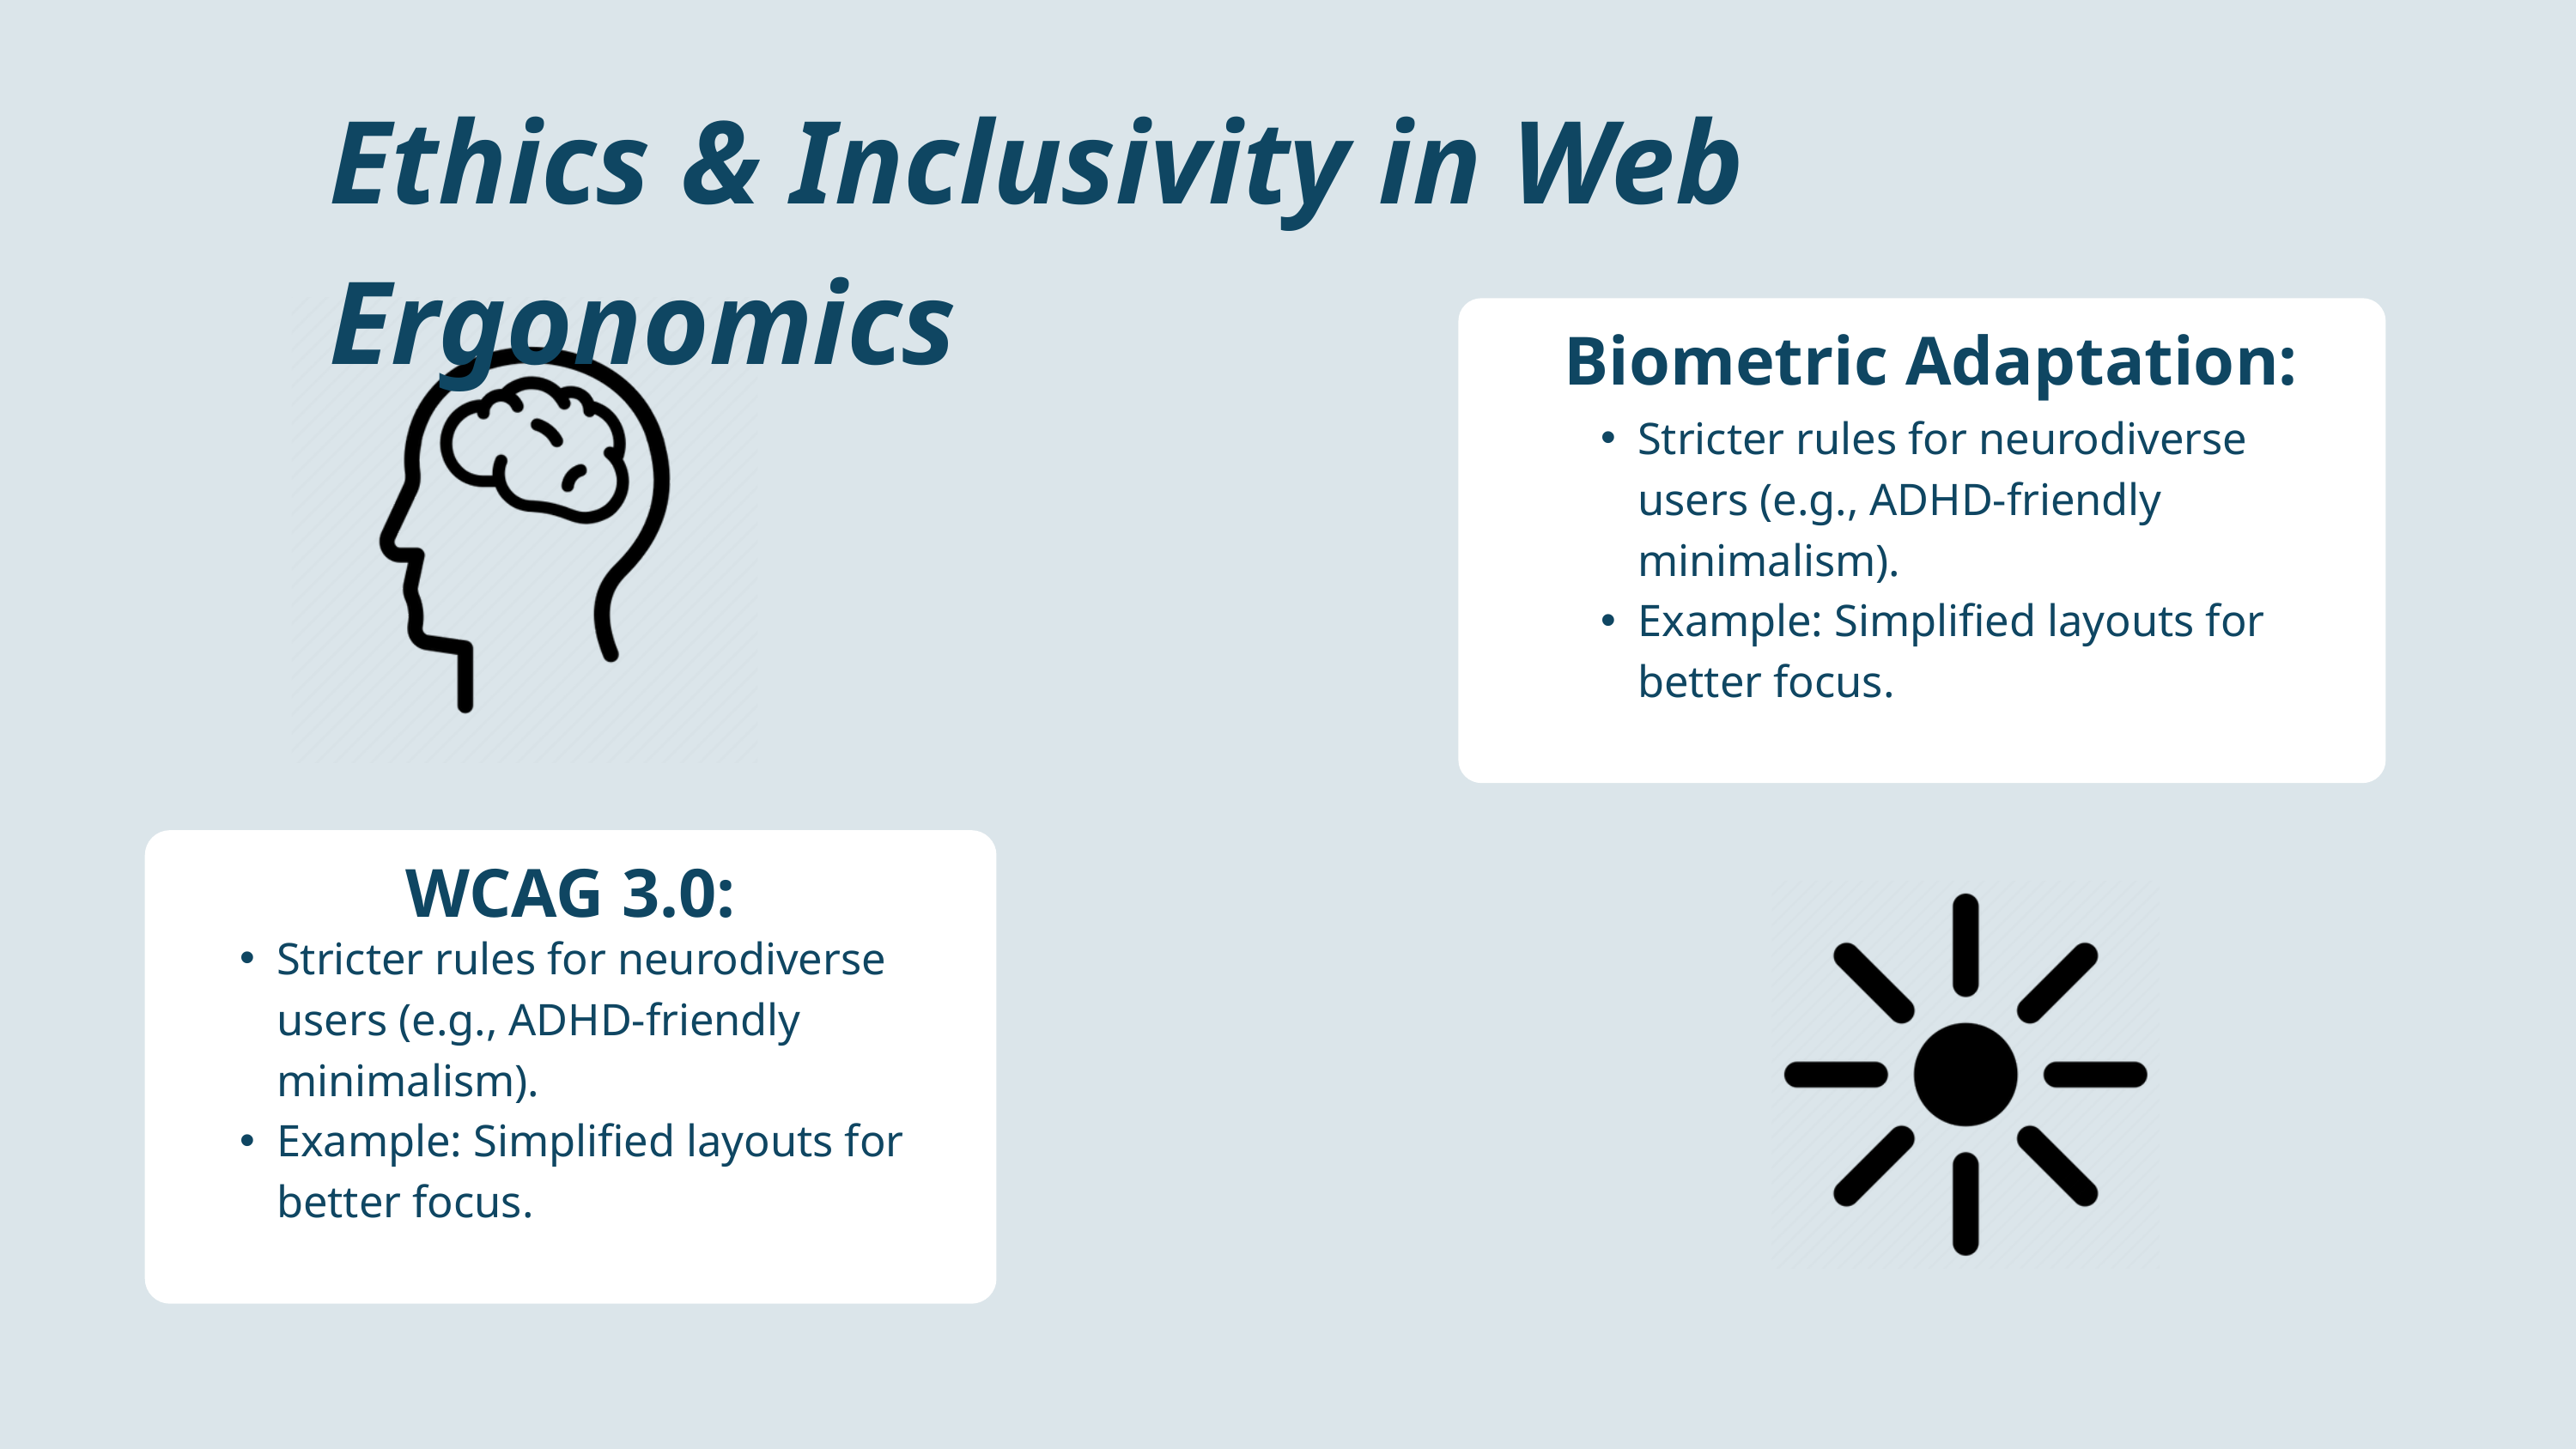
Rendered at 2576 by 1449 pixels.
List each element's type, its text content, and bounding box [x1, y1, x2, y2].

text_box [1771, 881, 2160, 1269]
text_box Ethics & Inclusivity in Web Ergonomics [329, 66, 2281, 388]
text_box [144, 829, 997, 1304]
text_box [291, 297, 758, 763]
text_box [1458, 298, 2386, 784]
